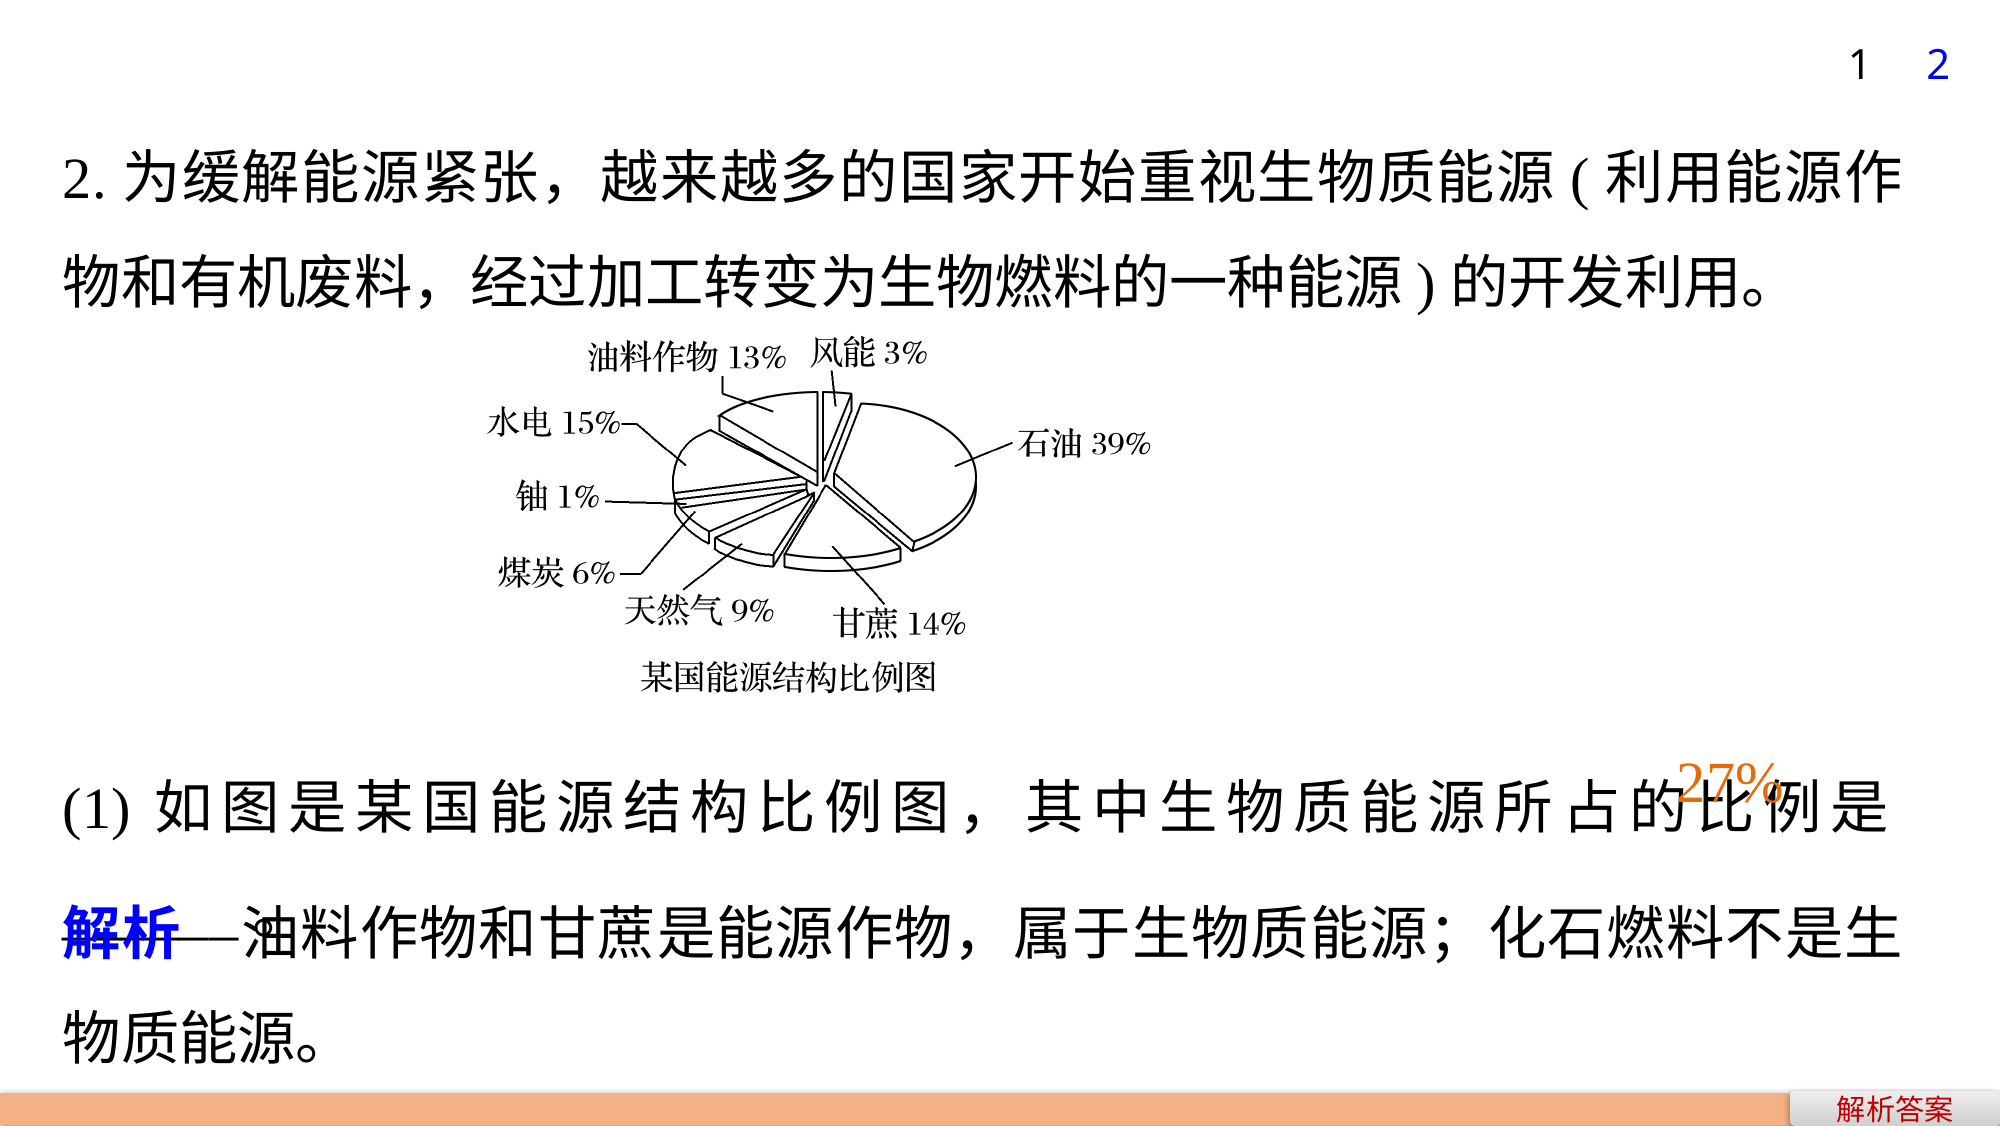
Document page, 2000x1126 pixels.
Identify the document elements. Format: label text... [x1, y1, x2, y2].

text_box 1 [1826, 15, 1892, 110]
text_box 2 [1909, 15, 1971, 110]
text_box 2.为缓解能源紧张，越来越多的国家开始重视生物质能源(利用能源作物和有机废料，经过加工转变为生物燃料的一种能源)的开发利用。 (1)如图是某国能源结构比例图，其中生物质能源所占的比例是______。 [42, 95, 1923, 850]
text_box 解析答案 [1788, 1089, 2000, 1126]
text_box 解析 油料作物和甘蔗是能源作物，属于生物质能源；化石燃料不是生物质能源。 [42, 850, 1923, 1081]
text_box [0, 1092, 1787, 1126]
text_box 27% [1662, 736, 1799, 822]
picture [479, 325, 1162, 702]
